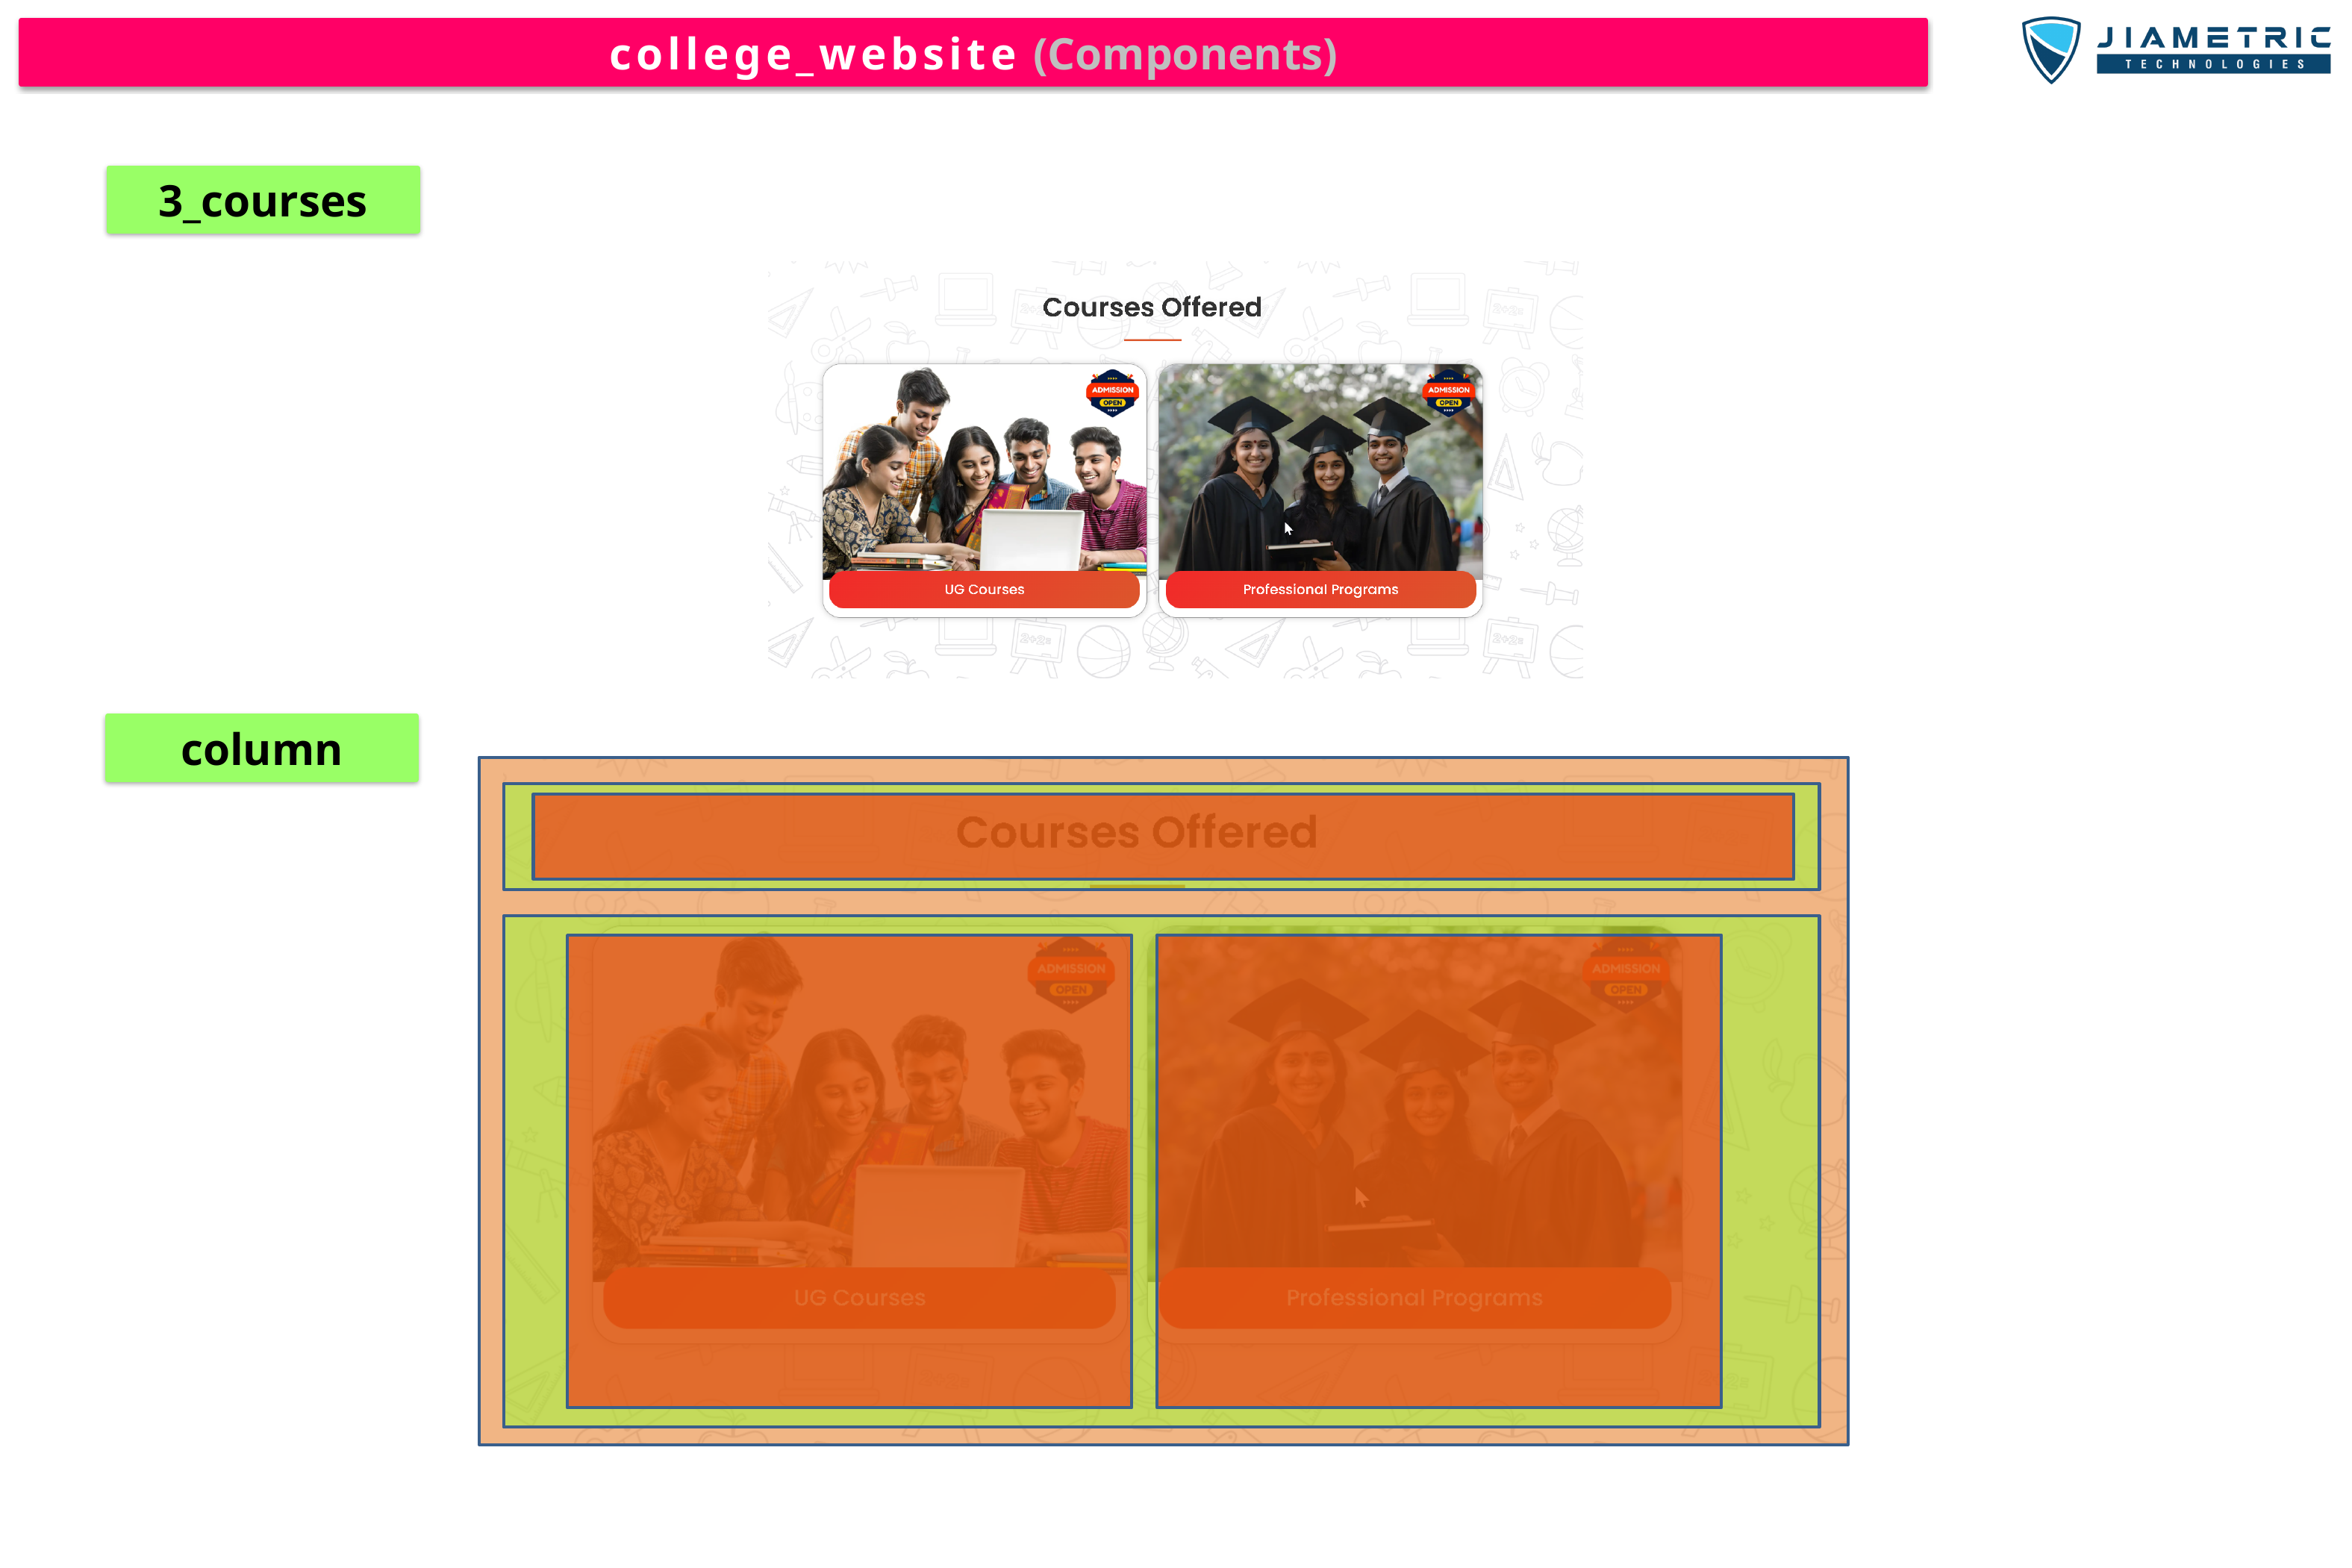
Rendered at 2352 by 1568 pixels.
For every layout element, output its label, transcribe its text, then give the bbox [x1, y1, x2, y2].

text_box college_website (Components) [19, 18, 1928, 87]
picture [2022, 16, 2331, 85]
text_box column [105, 713, 419, 782]
text_box 3_courses [107, 166, 420, 234]
picture [503, 757, 1848, 1446]
text_box [478, 756, 508, 1446]
picture [768, 260, 1583, 678]
